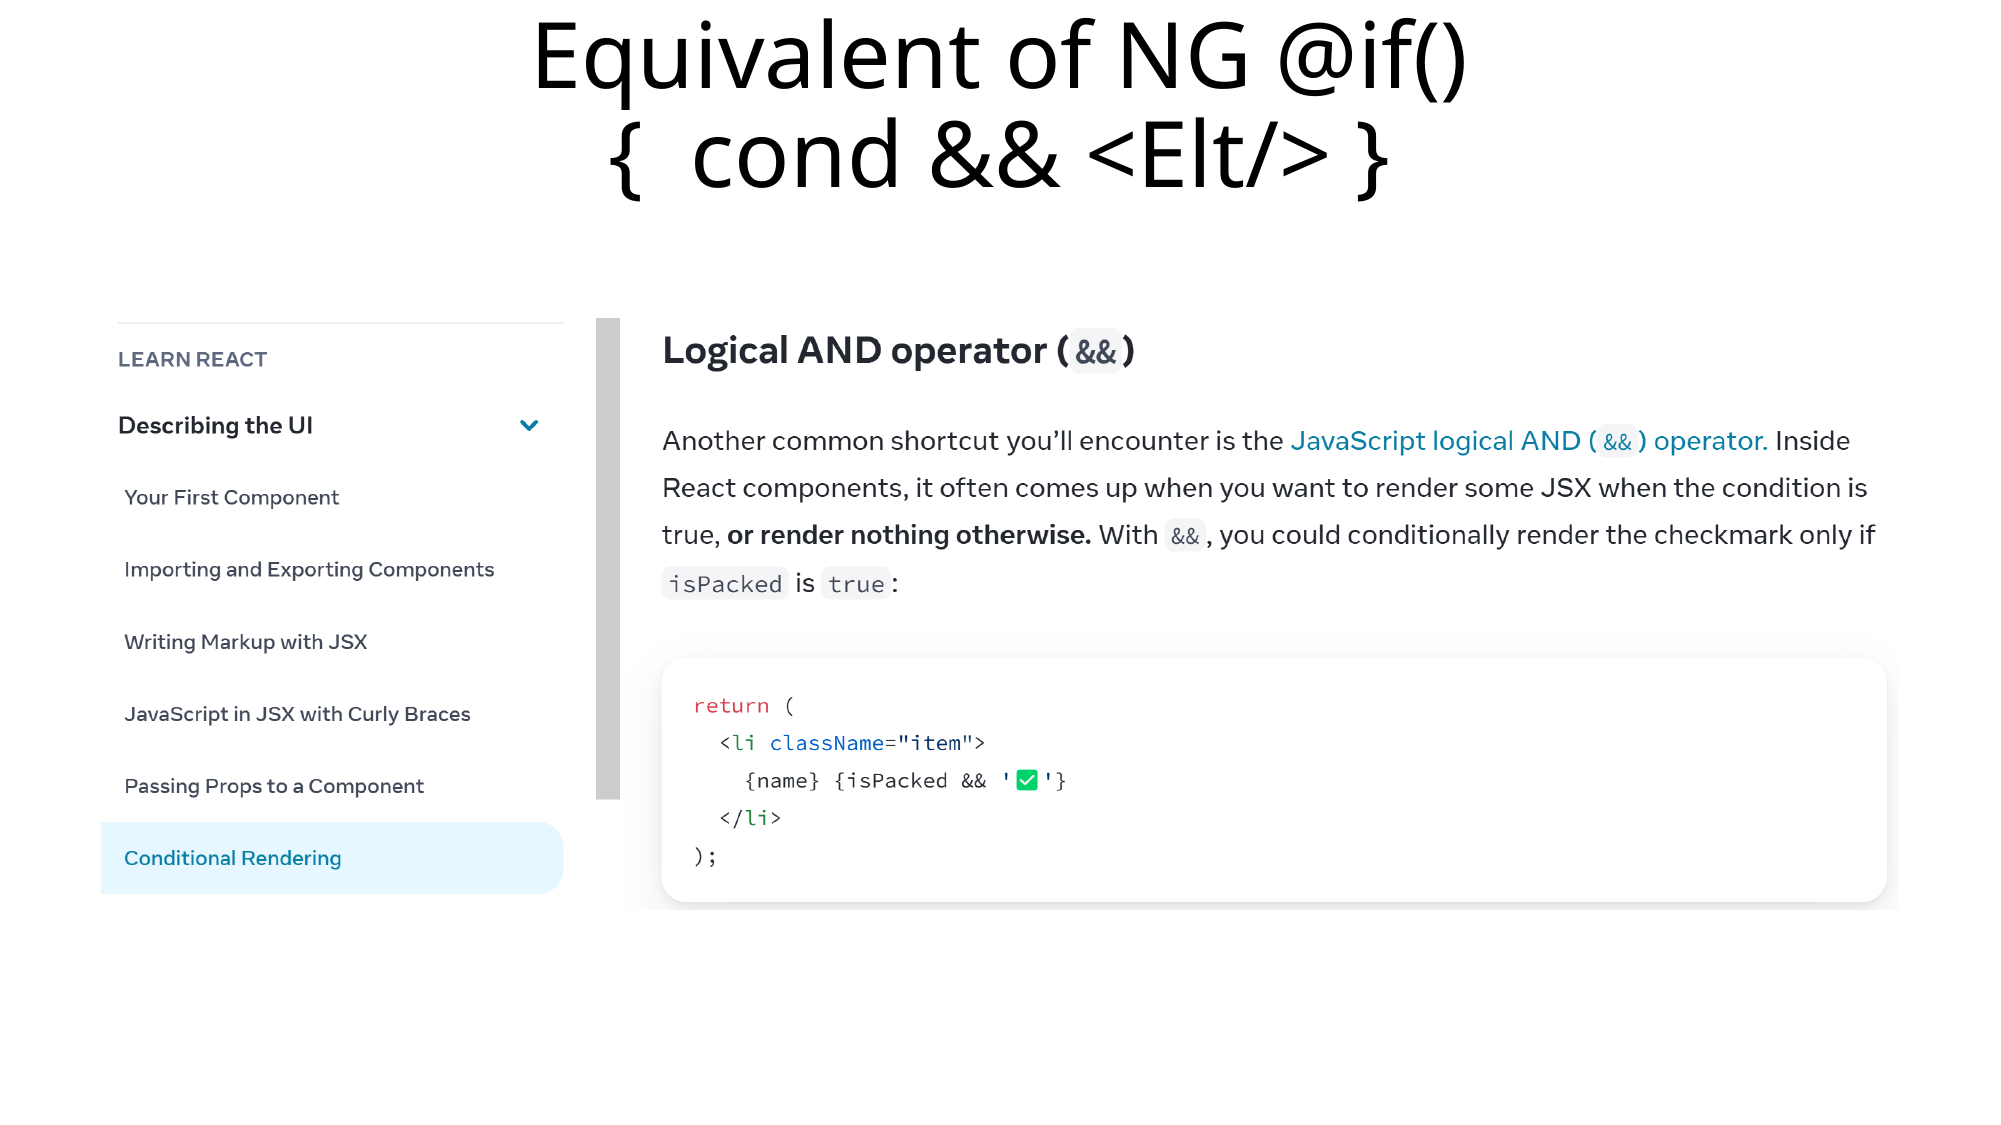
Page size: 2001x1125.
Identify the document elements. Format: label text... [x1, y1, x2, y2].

title Equivalent of NG @if() { cond && <Elt/> } [137, 0, 1863, 218]
picture [101, 318, 1899, 910]
